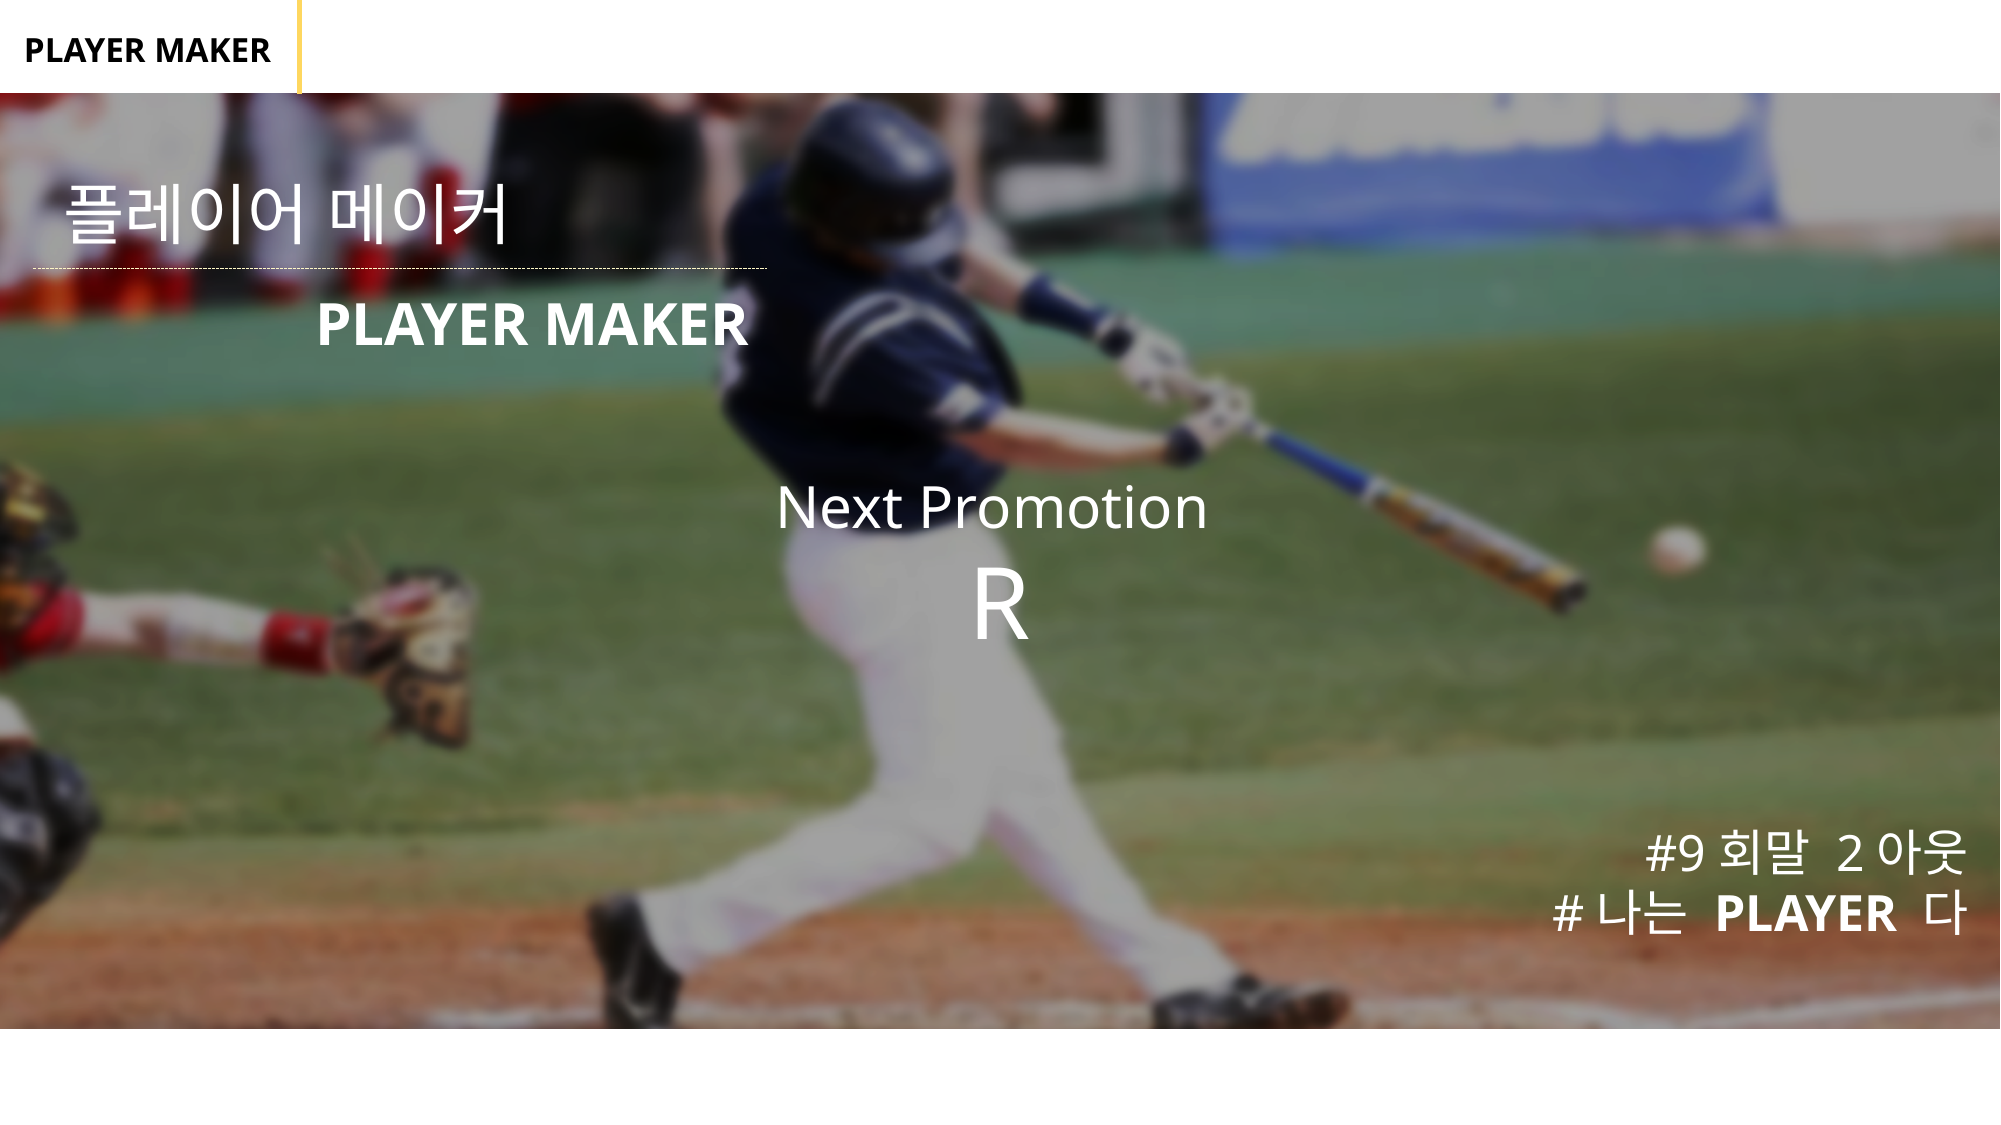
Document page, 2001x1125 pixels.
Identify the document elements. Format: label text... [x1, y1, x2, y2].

text_box PLAYER MAKER [302, 21, 311, 77]
text_box PLAYER MAKER [0, 21, 297, 77]
picture [0, 93, 2000, 1029]
